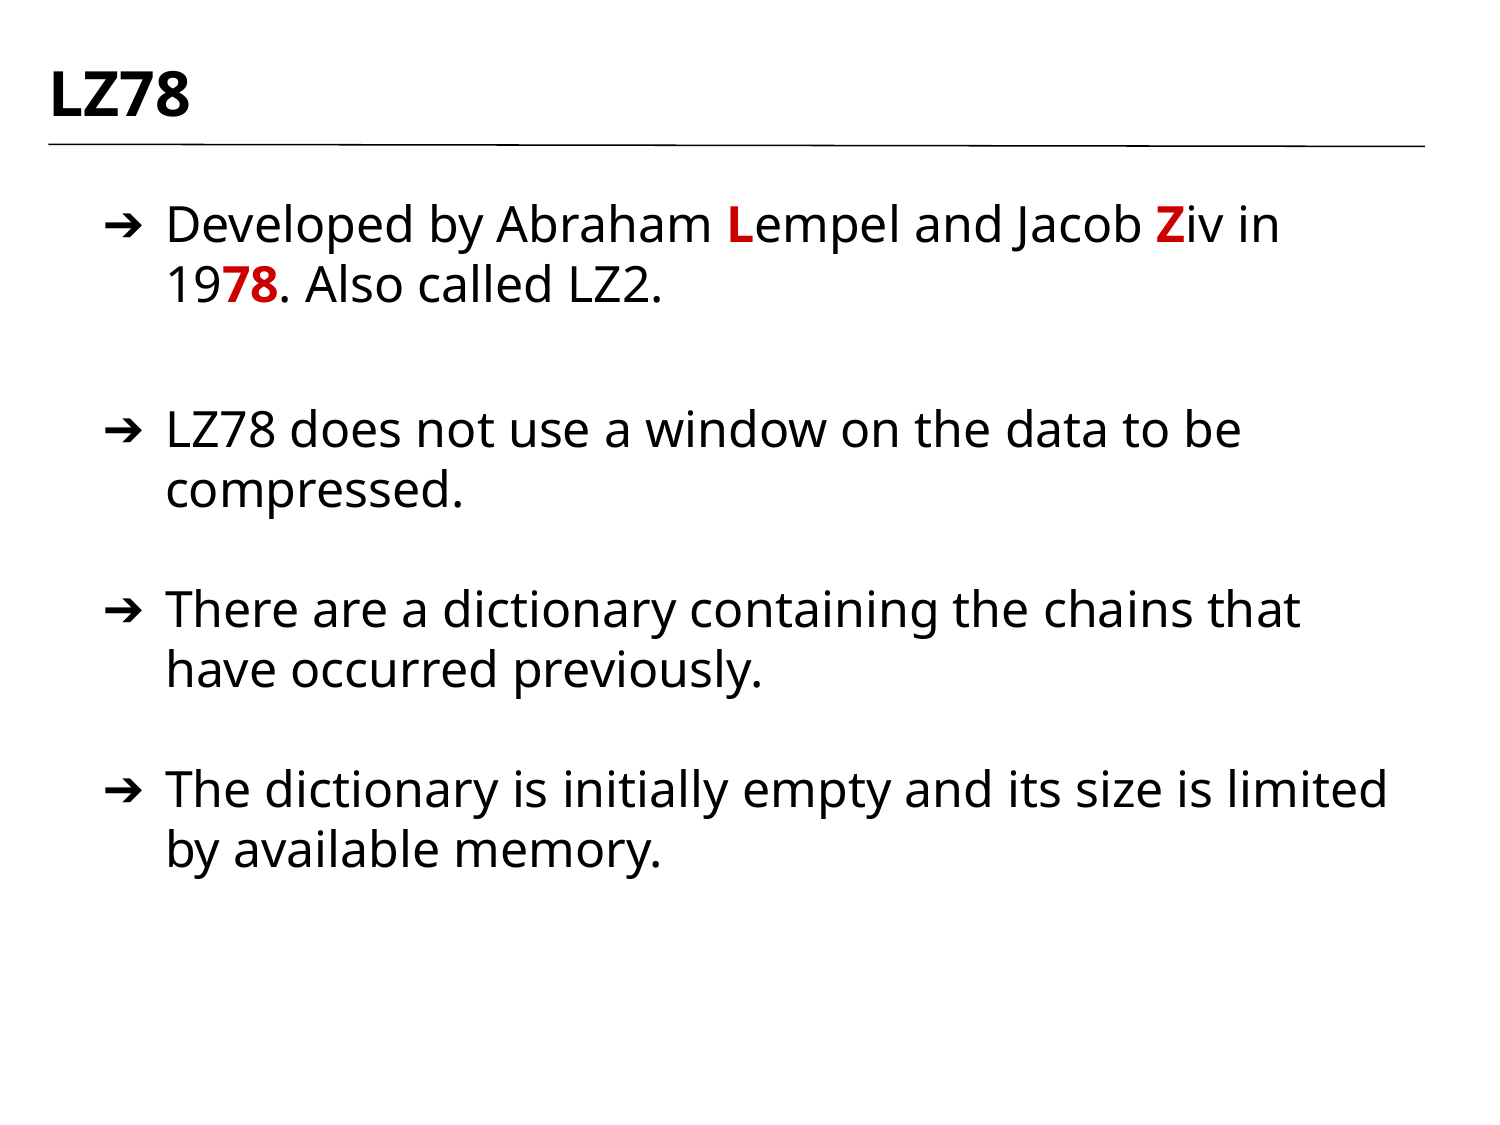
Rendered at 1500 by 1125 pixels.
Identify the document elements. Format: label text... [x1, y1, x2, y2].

list Developed by Abraham Lempel and Jacob Ziv in 1978. Also called LZ2. LZ78 does not use a window on the data to be compressed. There are a dictionary containing the chains that have occurred previously. The dictionary is initially empty and its size is limited by available memory. [75, 177, 1425, 1107]
title LZ78 [33, 32, 1384, 145]
